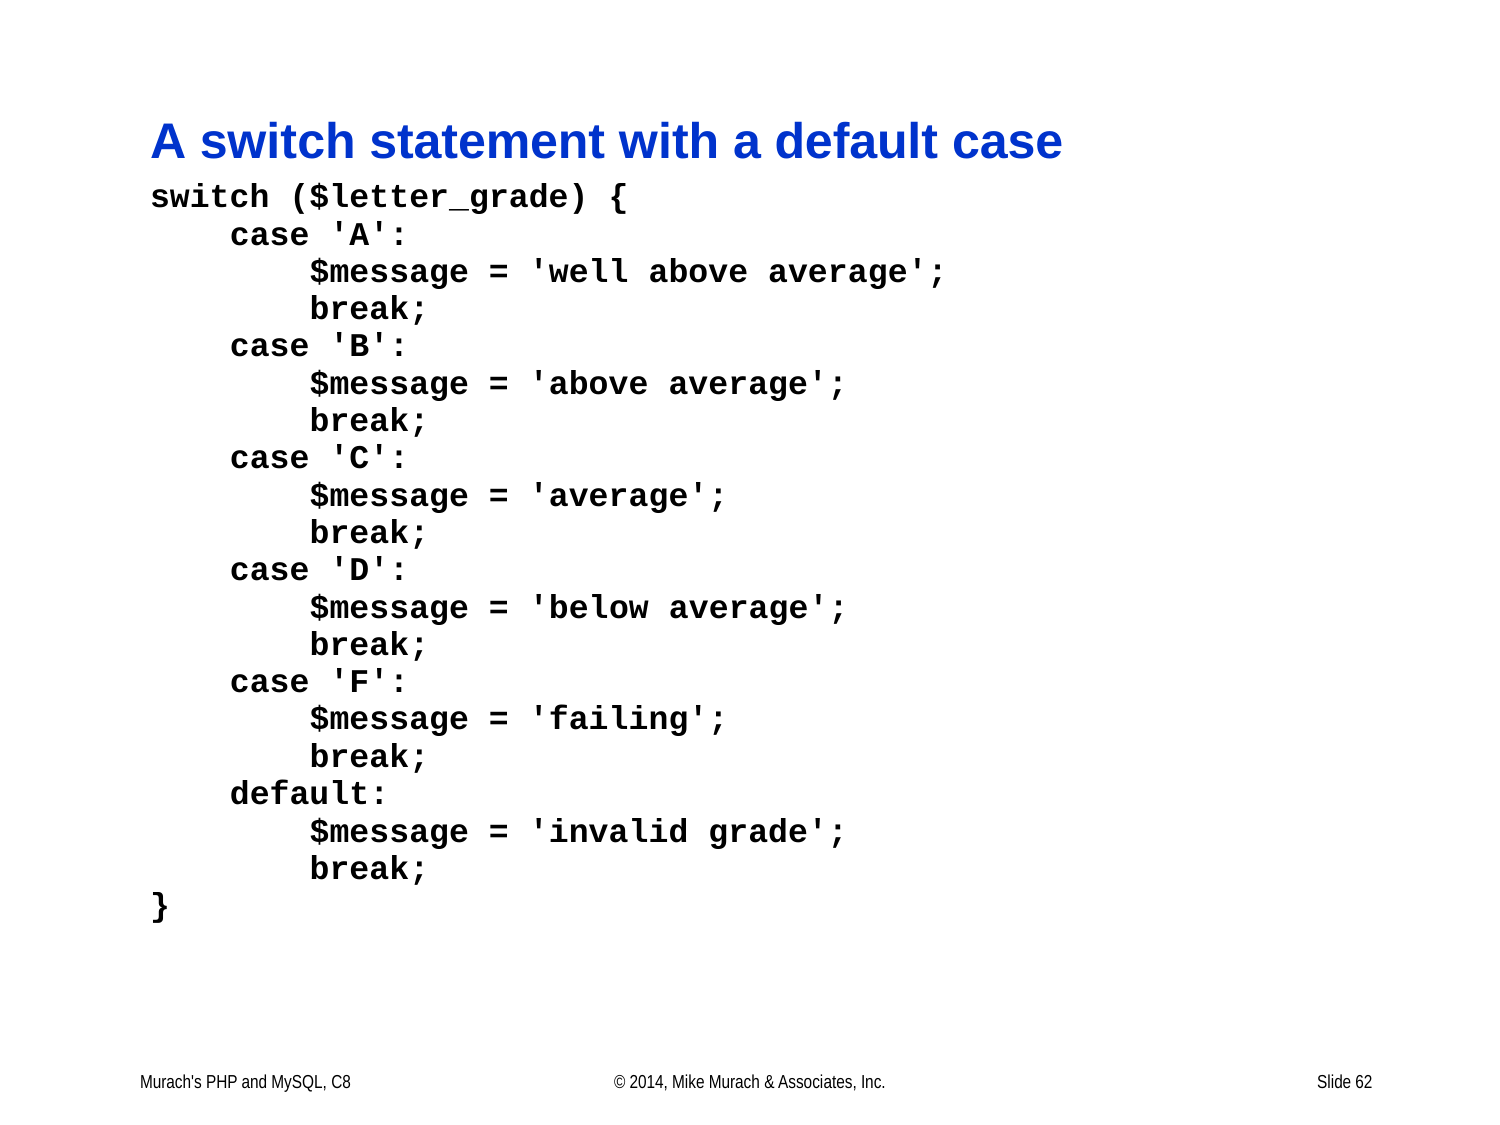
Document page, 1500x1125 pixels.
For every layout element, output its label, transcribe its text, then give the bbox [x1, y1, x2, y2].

slide_number Murach's PHP and MySQL, C8 [125, 1025, 450, 1100]
slide_number Slide 62 [1074, 1025, 1388, 1100]
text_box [149, 179, 1346, 1001]
footer © 2014, Mike Murach & Associates, Inc. [474, 1025, 1025, 1100]
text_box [149, 112, 1128, 183]
